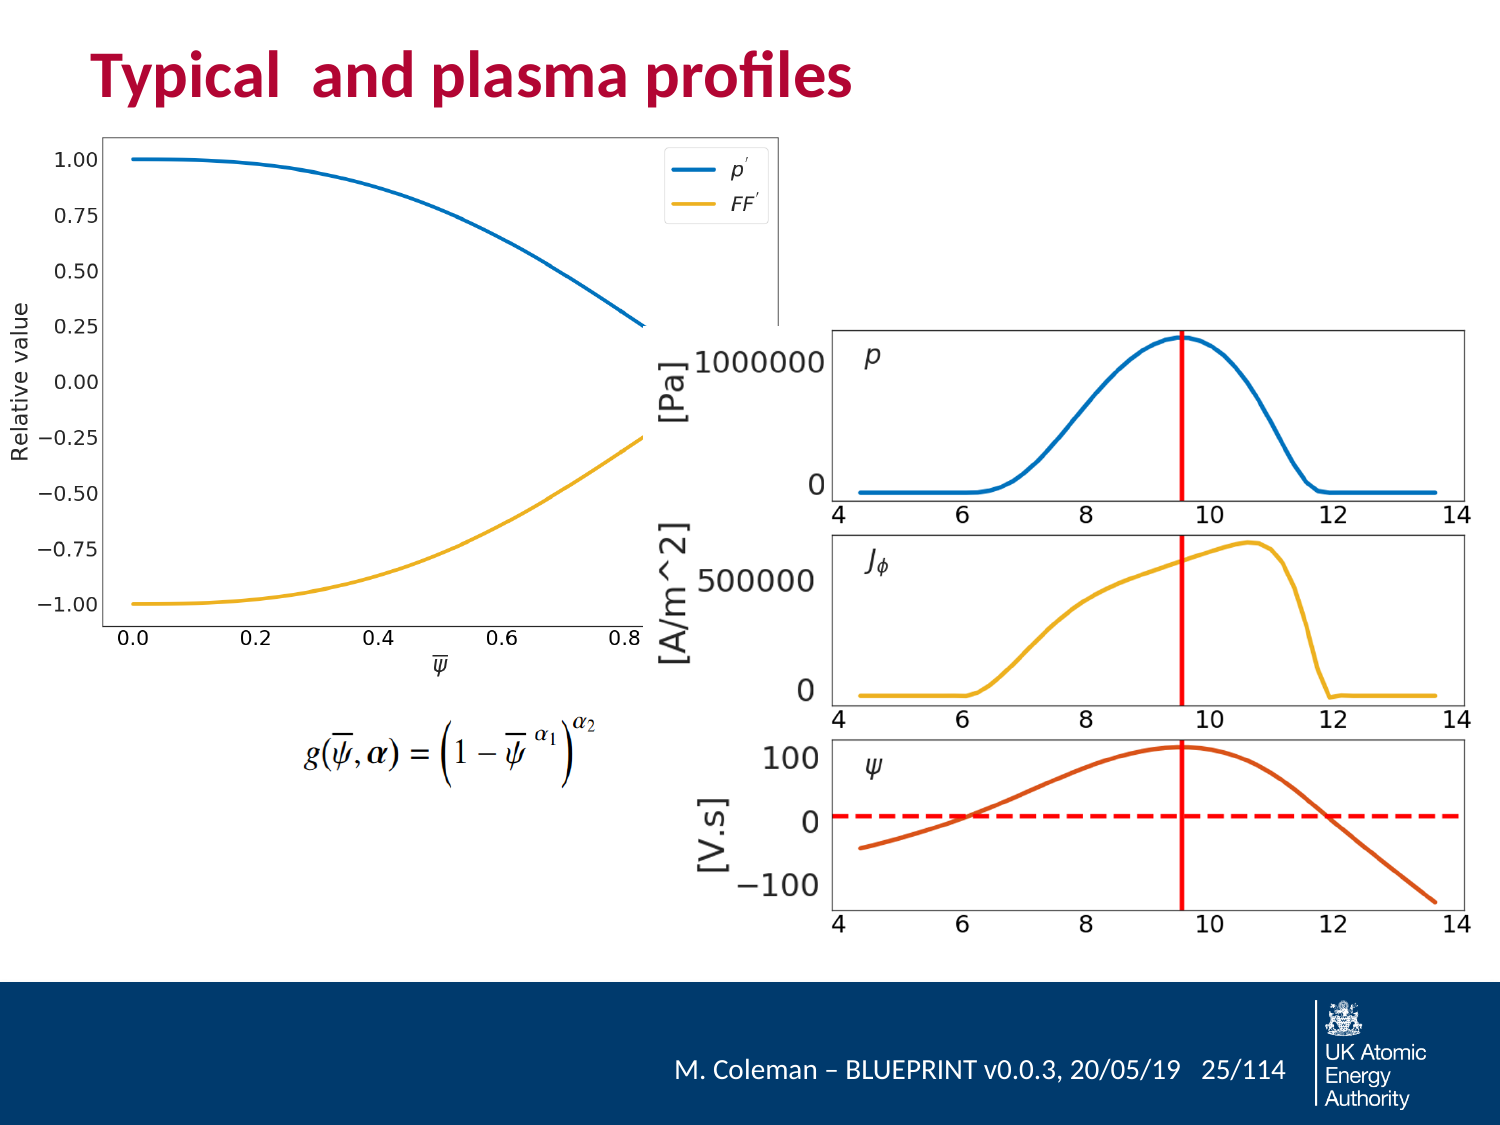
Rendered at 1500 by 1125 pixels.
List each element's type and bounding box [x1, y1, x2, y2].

picture [277, 687, 621, 794]
picture [5, 125, 1472, 941]
picture [1315, 1000, 1426, 1110]
